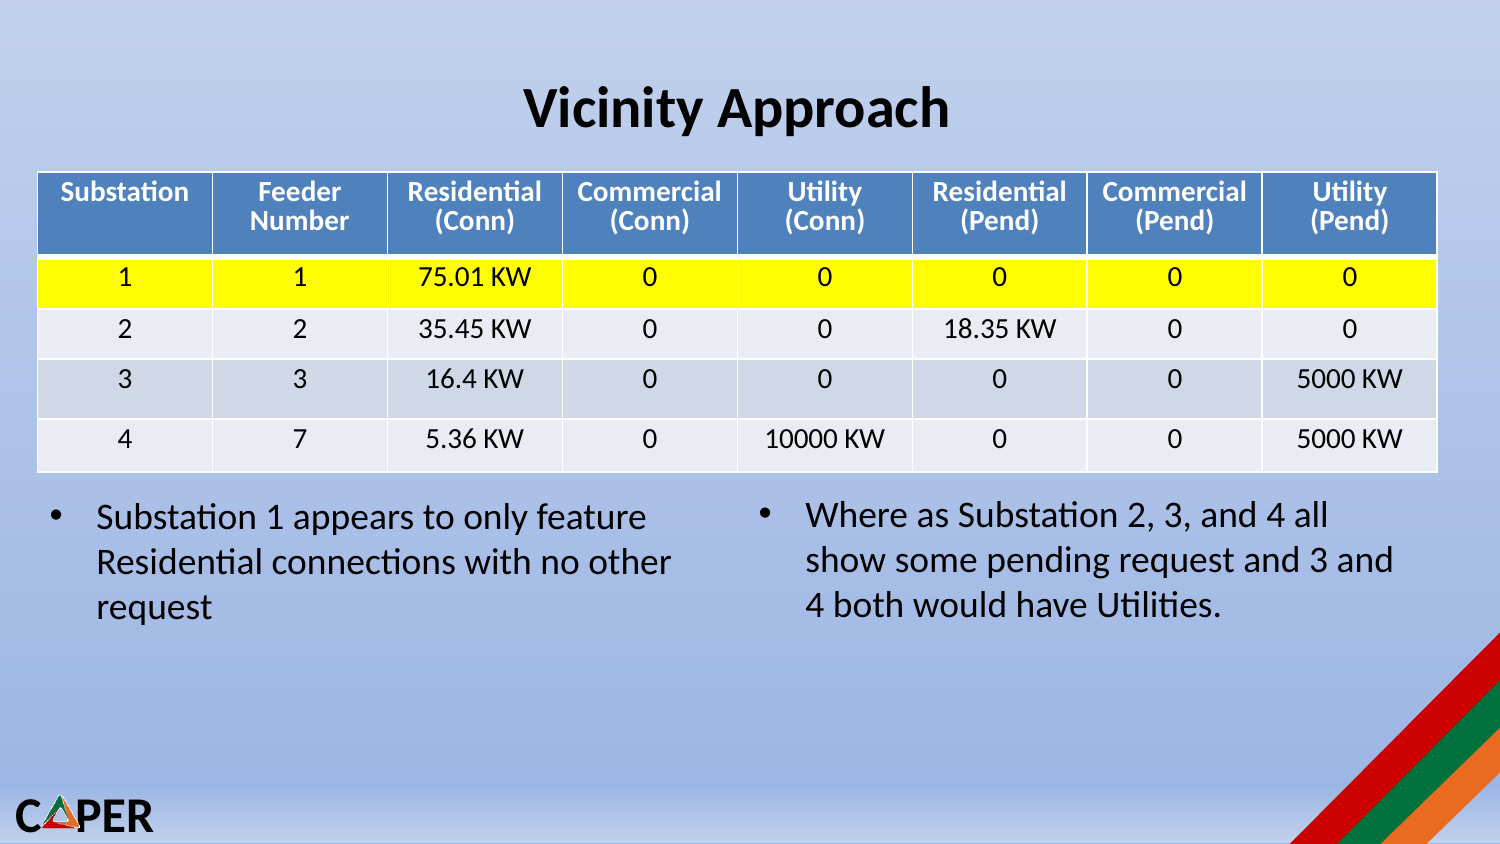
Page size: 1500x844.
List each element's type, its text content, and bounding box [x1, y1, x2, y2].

table_cell 5000 KW [1263, 420, 1436, 471]
table_header Commercial (Conn) [563, 173, 737, 254]
table_cell 5.36 KW [388, 420, 562, 471]
table_cell 16.4 KW [388, 360, 562, 418]
table_cell 0 [563, 260, 737, 308]
table_cell 0 [1263, 310, 1436, 358]
table_cell 0 [1088, 310, 1261, 358]
table_cell 0 [1088, 360, 1261, 418]
table_cell 3 [213, 360, 387, 418]
table_cell 1 [213, 260, 387, 308]
table_header Commercial (Pend) [1088, 173, 1261, 254]
table_cell 0 [913, 420, 1086, 471]
text_box Where as Substation 2, 3, and 4 all show some pending request and 3 and 4 both would have Utilities. [743, 482, 1419, 633]
table_header Utility (Pend) [1263, 173, 1436, 254]
table_cell 10000 KW [738, 420, 912, 471]
table_cell 18.35 KW [913, 310, 1086, 358]
table_cell 0 [1263, 260, 1436, 308]
table_cell 1 [38, 260, 212, 308]
table_cell 0 [738, 310, 912, 358]
table_header Utility (Conn) [738, 173, 912, 254]
table_cell 0 [913, 260, 1086, 308]
text_box Substation 1 appears to only feature Residential connections with no other request [34, 484, 725, 635]
table_cell 7 [213, 420, 387, 471]
table_cell 35.45 KW [388, 310, 562, 358]
table_cell 0 [1088, 420, 1261, 471]
table_cell 0 [563, 360, 737, 418]
table_cell 0 [913, 360, 1086, 418]
table_cell 0 [563, 310, 737, 358]
table_cell 4 [38, 420, 212, 471]
table_cell 0 [738, 360, 912, 418]
table_header Feeder Number [213, 173, 387, 254]
table_header Residential (Pend) [913, 173, 1086, 254]
table_header Substation [38, 173, 212, 254]
table_cell 2 [213, 310, 387, 358]
picture [37, 792, 83, 829]
table_cell 75.01 KW [388, 260, 562, 308]
table_cell 0 [563, 420, 737, 471]
table_header Residential (Conn) [388, 173, 562, 254]
table_cell 0 [738, 260, 912, 308]
table_cell 0 [1088, 260, 1261, 308]
table_cell 3 [38, 360, 212, 418]
table_cell 5000 KW [1263, 360, 1436, 418]
title Vicinity Approach [75, 33, 1413, 171]
table_cell 2 [38, 310, 212, 358]
